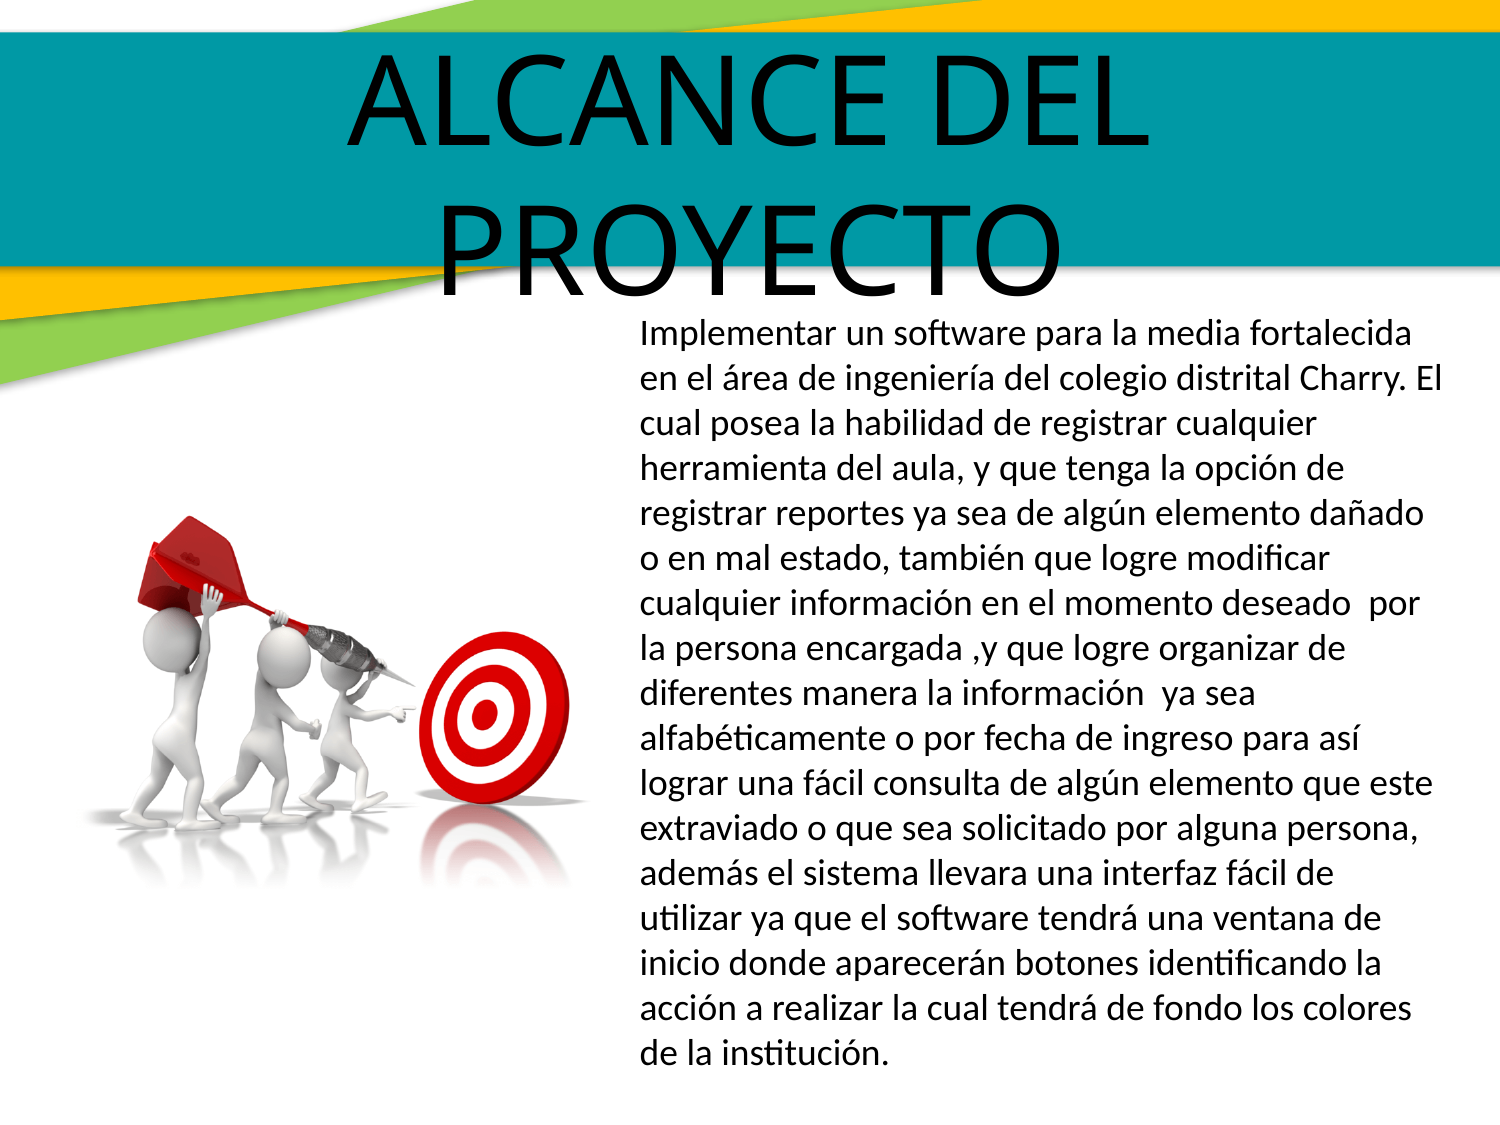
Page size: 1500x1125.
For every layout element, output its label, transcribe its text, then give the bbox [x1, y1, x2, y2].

text_box Implementar un software para la media fortalecida en el área de ingeniería del colegio distrital Charry. El cual posea la habilidad de registrar cualquier herramienta del aula, y que tenga la opción de registrar reportes ya sea de algún elemento dañado o en mal estado, también que logre modificar cualquier información en el momento deseado por la persona encargada ,y que logre organizar de diferentes manera la información ya sea alfabéticamente o por fecha de ingreso para así lograr una fácil consulta de algún elemento que este extraviado o que sea solicitado por alguna persona, además el sistema llevara una interfaz fácil de utilizar ya que el software tendrá una ventana de inicio donde aparecerán botones identificando la acción a realizar la cual tendrá de fondo los colores de la institución. [624, 300, 1460, 1081]
text_box ALCANCE del proyecto [40, 13, 1460, 329]
picture [76, 490, 608, 890]
